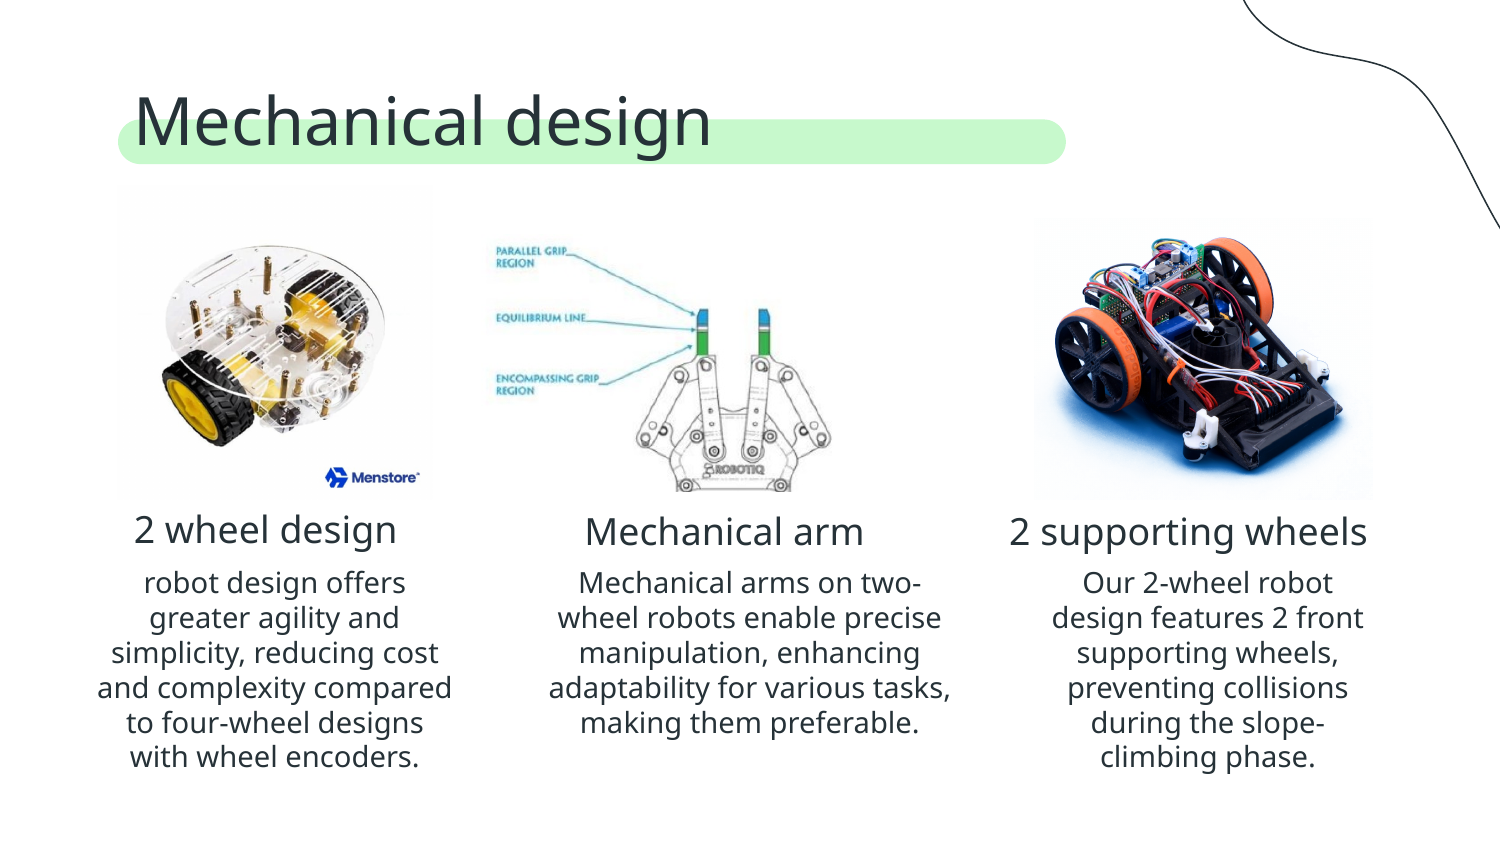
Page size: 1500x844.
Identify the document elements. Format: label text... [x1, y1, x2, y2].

picture [117, 184, 433, 501]
subtitle Mechanical arm [569, 493, 932, 549]
subtitle robot design offers greater agility and simplicity, reducing cost and complexity compared to four-wheel designs with wheel encoders. [78, 549, 472, 690]
subtitle 2 wheel design [118, 491, 481, 553]
subtitle Our 2-wheel robot design features 2 front supporting wheels, preventing collisions during the slope-climbing phase. [1027, 549, 1389, 690]
subtitle 2 supporting wheels [994, 493, 1422, 555]
picture [480, 234, 844, 501]
picture [1034, 218, 1373, 500]
title Mechanical design [118, 63, 1382, 165]
subtitle Mechanical arms on two-wheel robots enable precise manipulation, enhancing adaptability for various tasks, making them preferable. [524, 549, 976, 690]
